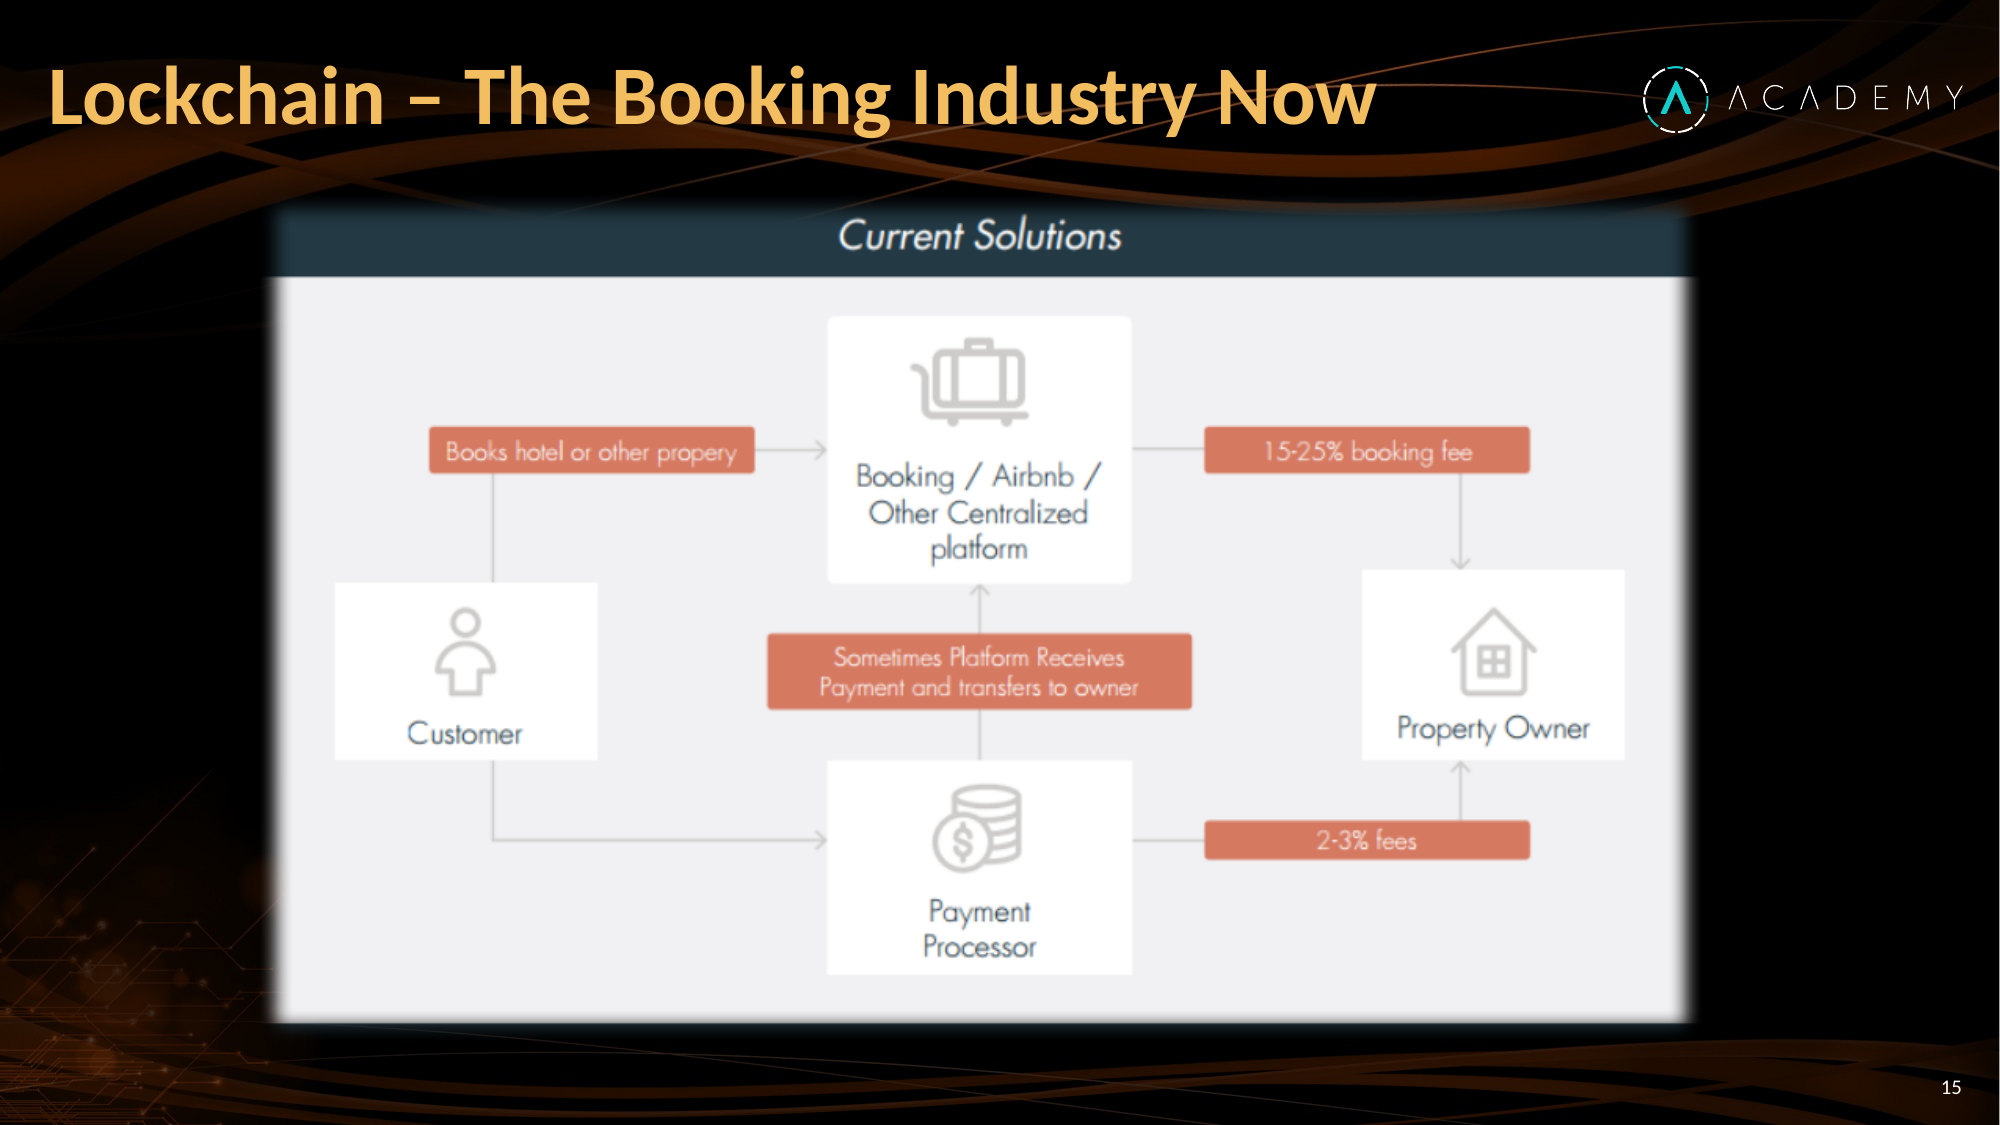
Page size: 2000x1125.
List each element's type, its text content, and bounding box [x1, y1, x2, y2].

title Lockchain – The Booking Industry Now [30, 6, 1602, 189]
picture [0, 0, 2000, 1125]
slide_number 15 [1897, 1070, 1968, 1103]
